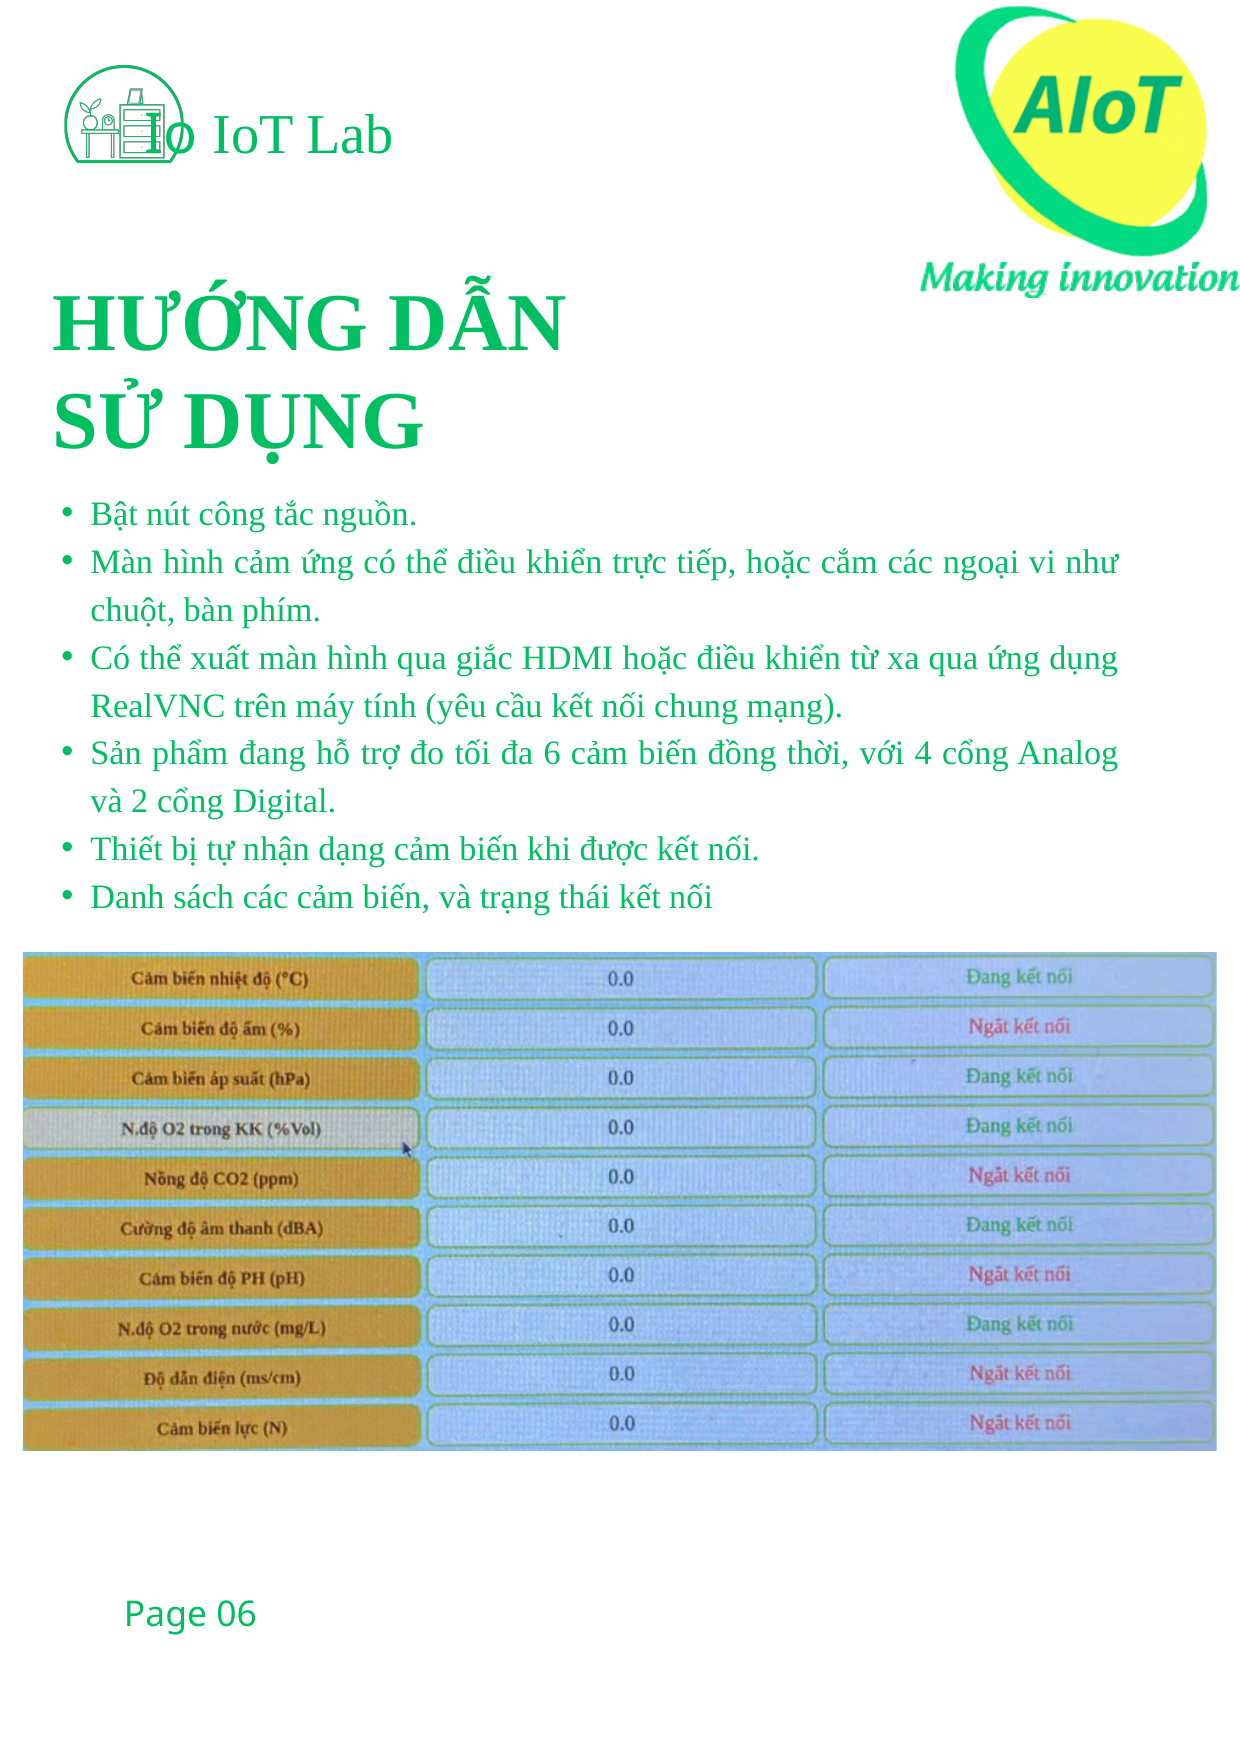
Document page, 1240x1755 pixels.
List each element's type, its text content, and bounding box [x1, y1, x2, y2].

text_box [64, 65, 184, 163]
text_box [22, 952, 1217, 1451]
text_box [920, 6, 1240, 298]
text_box Bật nút công tắc nguồn. Màn hình cảm ứng có thể điều khiển trực tiếp, hoặc cắm các ngoại vi như chuột, bàn phím. Có thể xuất màn hình qua giắc HDMI hoặc điều khiển từ xa qua ứng dụng RealVNC trên máy tính (yêu cầu kết nối chung mạng). Sản phẩm đang hỗ trợ đo tối đa 6 cảm biến đồng thời, với 4 cổng Analog và 2 cổng Digital. Thiết bị tự nhận dạng cảm biến khi được kết nối. Danh sách các cảm biến, và trạng thái kết nối [32, 484, 1120, 916]
text_box Io IoT Lab [144, 85, 457, 165]
text_box HƯỚNG DẪN SỬ DỤNG [52, 267, 633, 465]
text_box Page 06 [123, 1583, 436, 1634]
